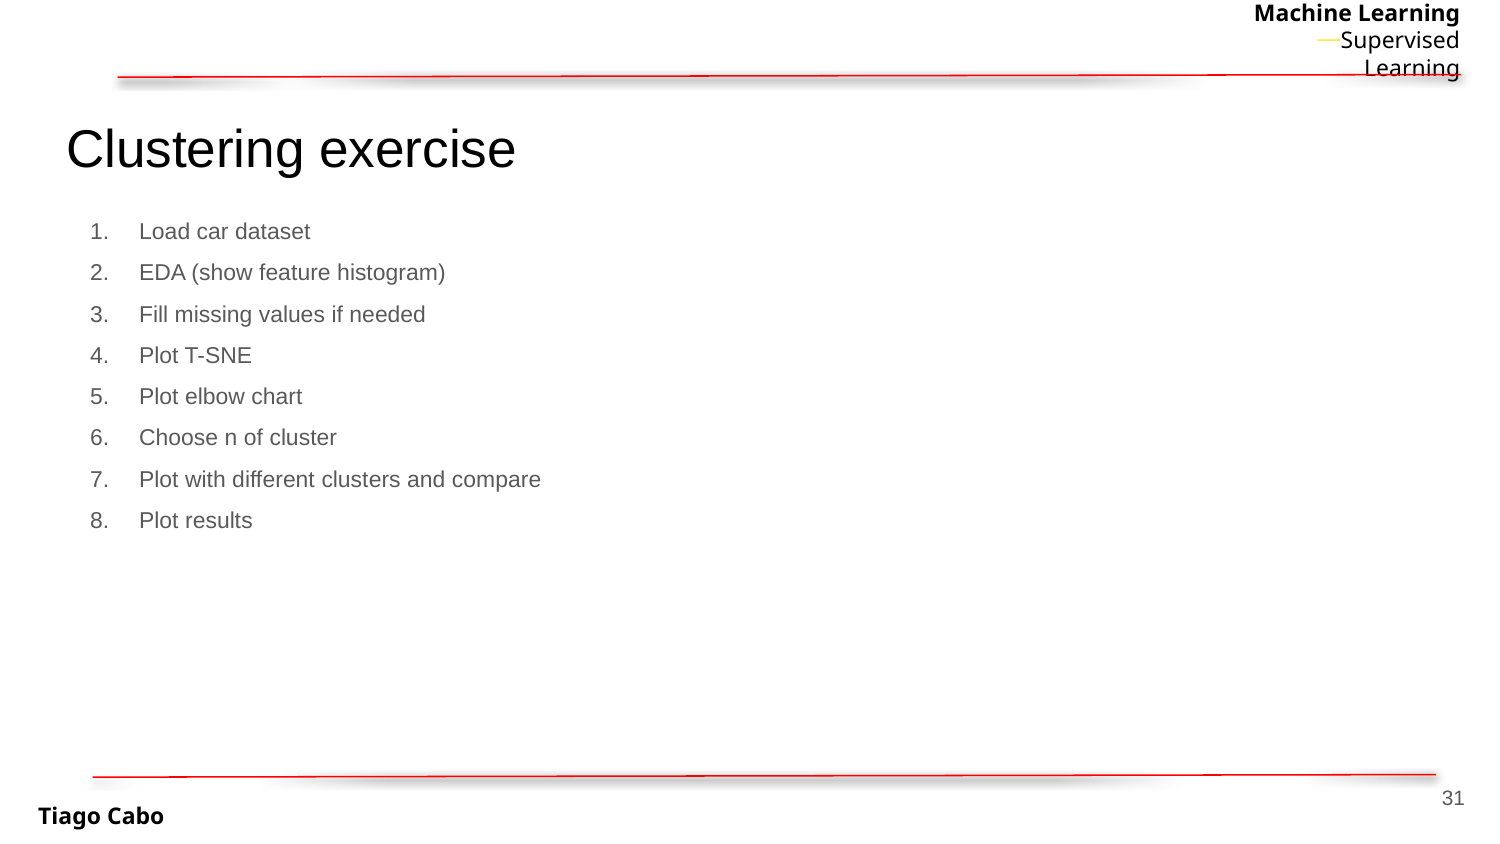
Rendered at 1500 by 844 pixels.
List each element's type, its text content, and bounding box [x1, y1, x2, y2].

title Clustering exercise [51, 99, 840, 187]
list Load car dataset EDA (show feature histogram) Fill missing values if needed Plot T-SNE Plot elbow chart Choose n of cluster Plot with different clusters and compare Plot results [49, 187, 1447, 749]
slide_number ‹#› [1389, 764, 1480, 830]
